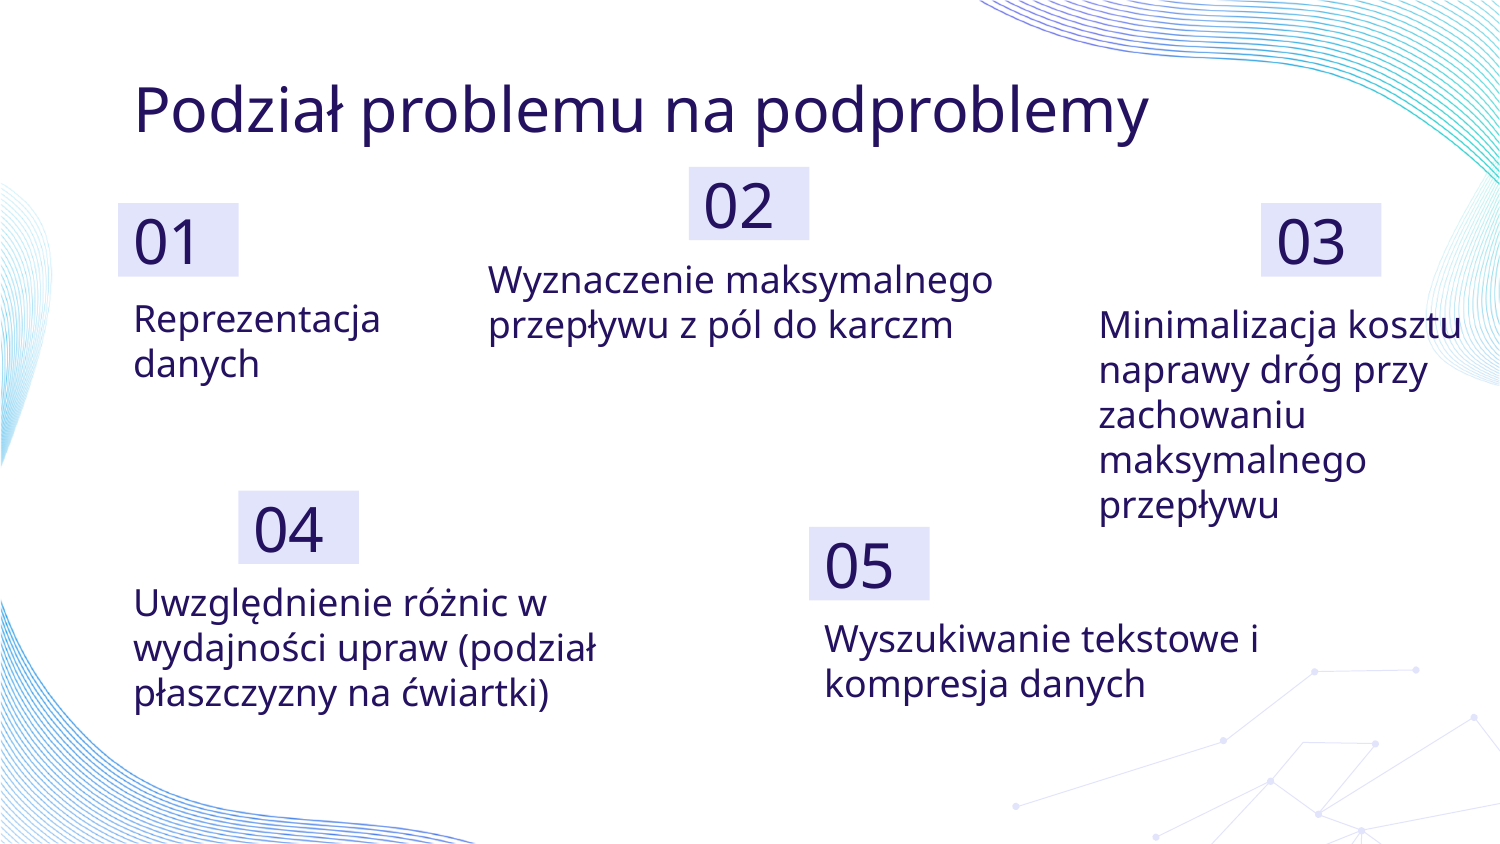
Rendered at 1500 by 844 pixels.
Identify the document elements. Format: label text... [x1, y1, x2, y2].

picture [969, 1, 1499, 391]
title 05 [809, 526, 930, 600]
title 04 [238, 490, 359, 563]
subtitle Reprezentacja danych [118, 279, 534, 362]
picture [1, 152, 507, 843]
subtitle Wyznaczenie maksymalnego przepływu z pól do karczm [472, 240, 1025, 356]
title 03 [1261, 203, 1382, 277]
title 02 [688, 166, 810, 240]
title 01 [118, 203, 239, 277]
subtitle Minimalizacja kosztu naprawy dróg przy zachowaniu maksymalnego przepływu [1083, 286, 1500, 364]
subtitle Wyszukiwanie tekstowe i kompresja danych [809, 600, 1309, 716]
subtitle Uwzględnienie różnic w wydajności upraw (podział płaszczyzny na ćwiartki) [118, 563, 654, 718]
title Podział problemu na podproblemy [118, 54, 1382, 149]
